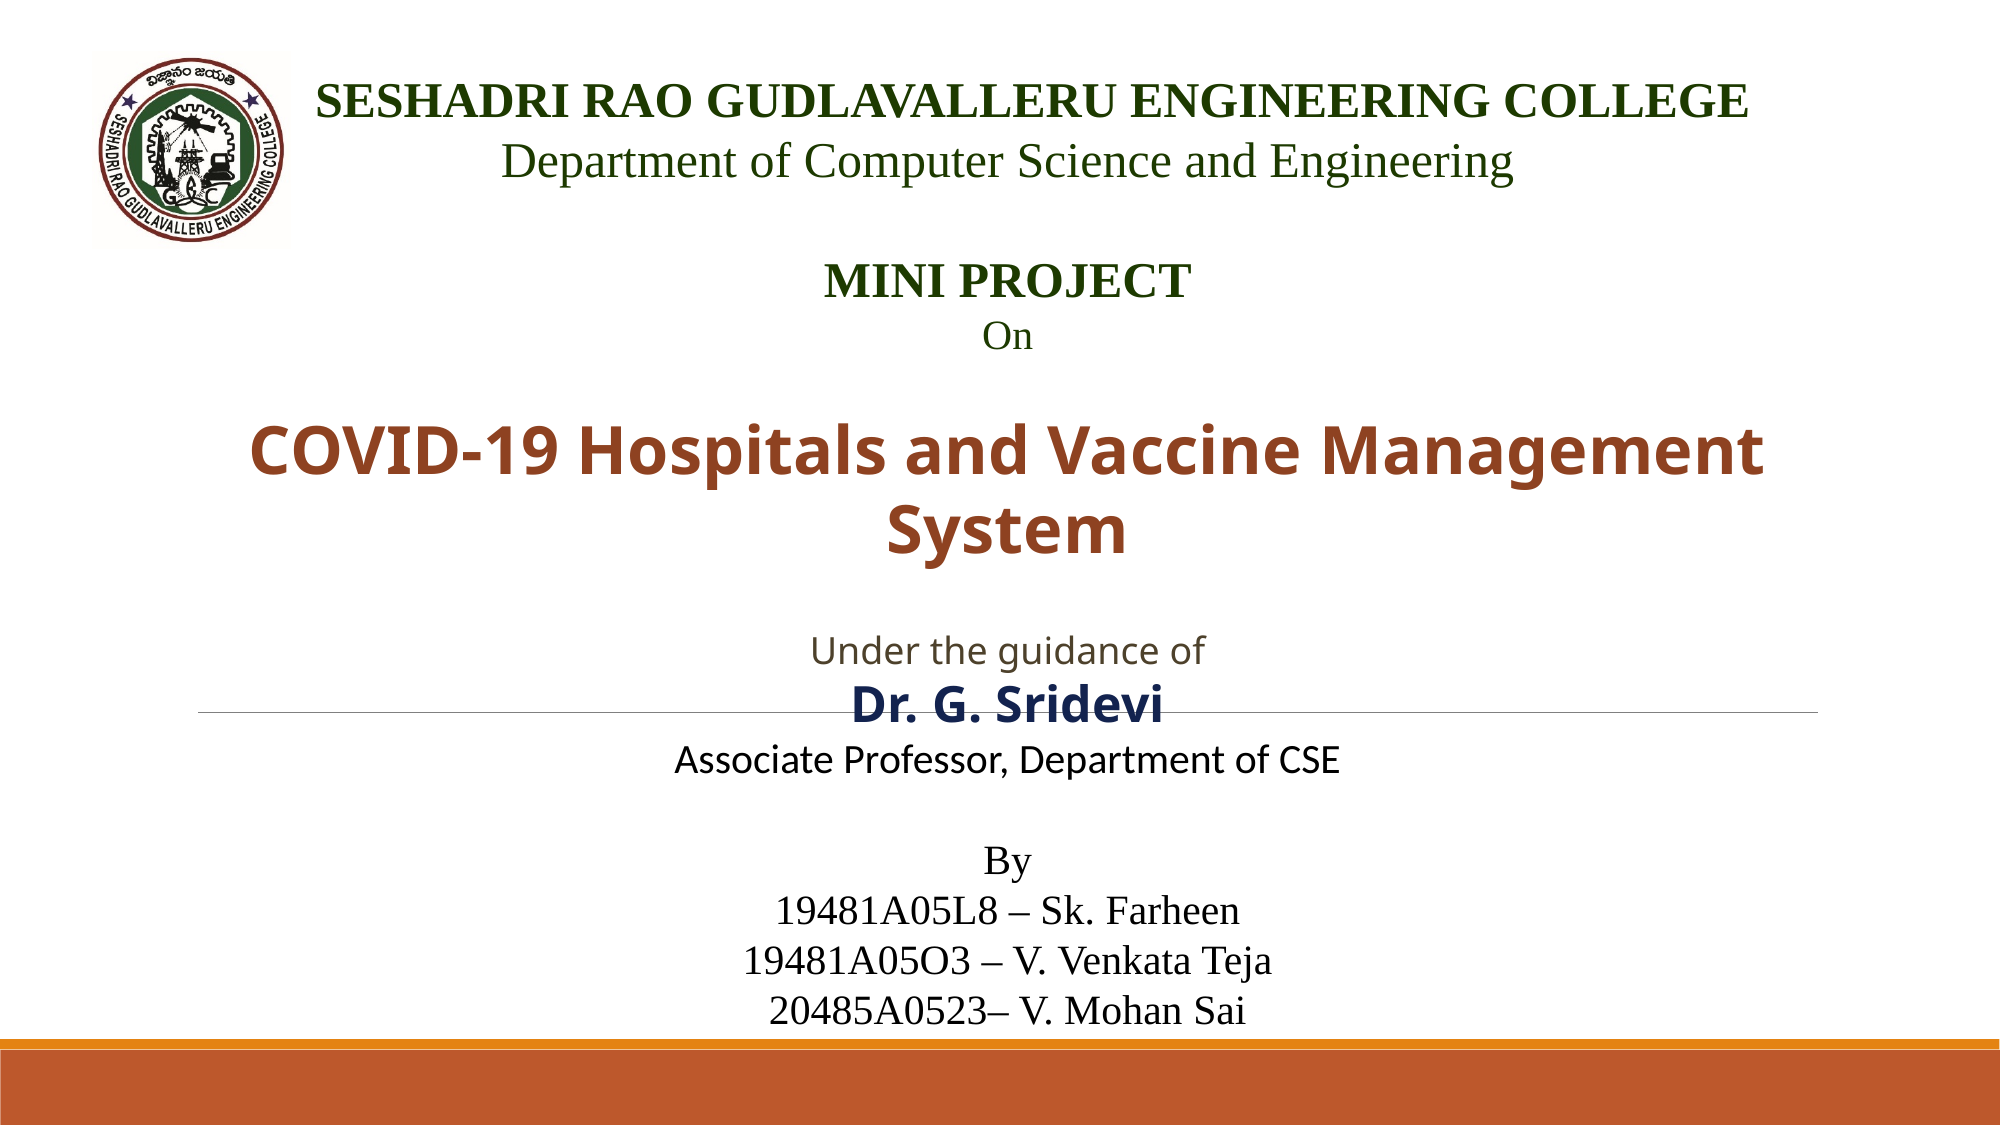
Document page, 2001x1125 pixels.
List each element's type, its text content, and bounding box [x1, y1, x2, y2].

picture [92, 50, 292, 250]
text_box SESHADRI RAO GUDLAVALLERU ENGINEERING COLLEGE Department of Computer Science and Engineering MINI PROJECT On COVID-19 Hospitals and Vaccine Management System Under the guidance of Dr. G. Sridevi Associate Professor, Department of CSE By 19481A05L8 – Sk. Farheen 19481A05O3 – V. Venkata Teja 20485A0523– V. Mohan Sai [167, 0, 1848, 1125]
